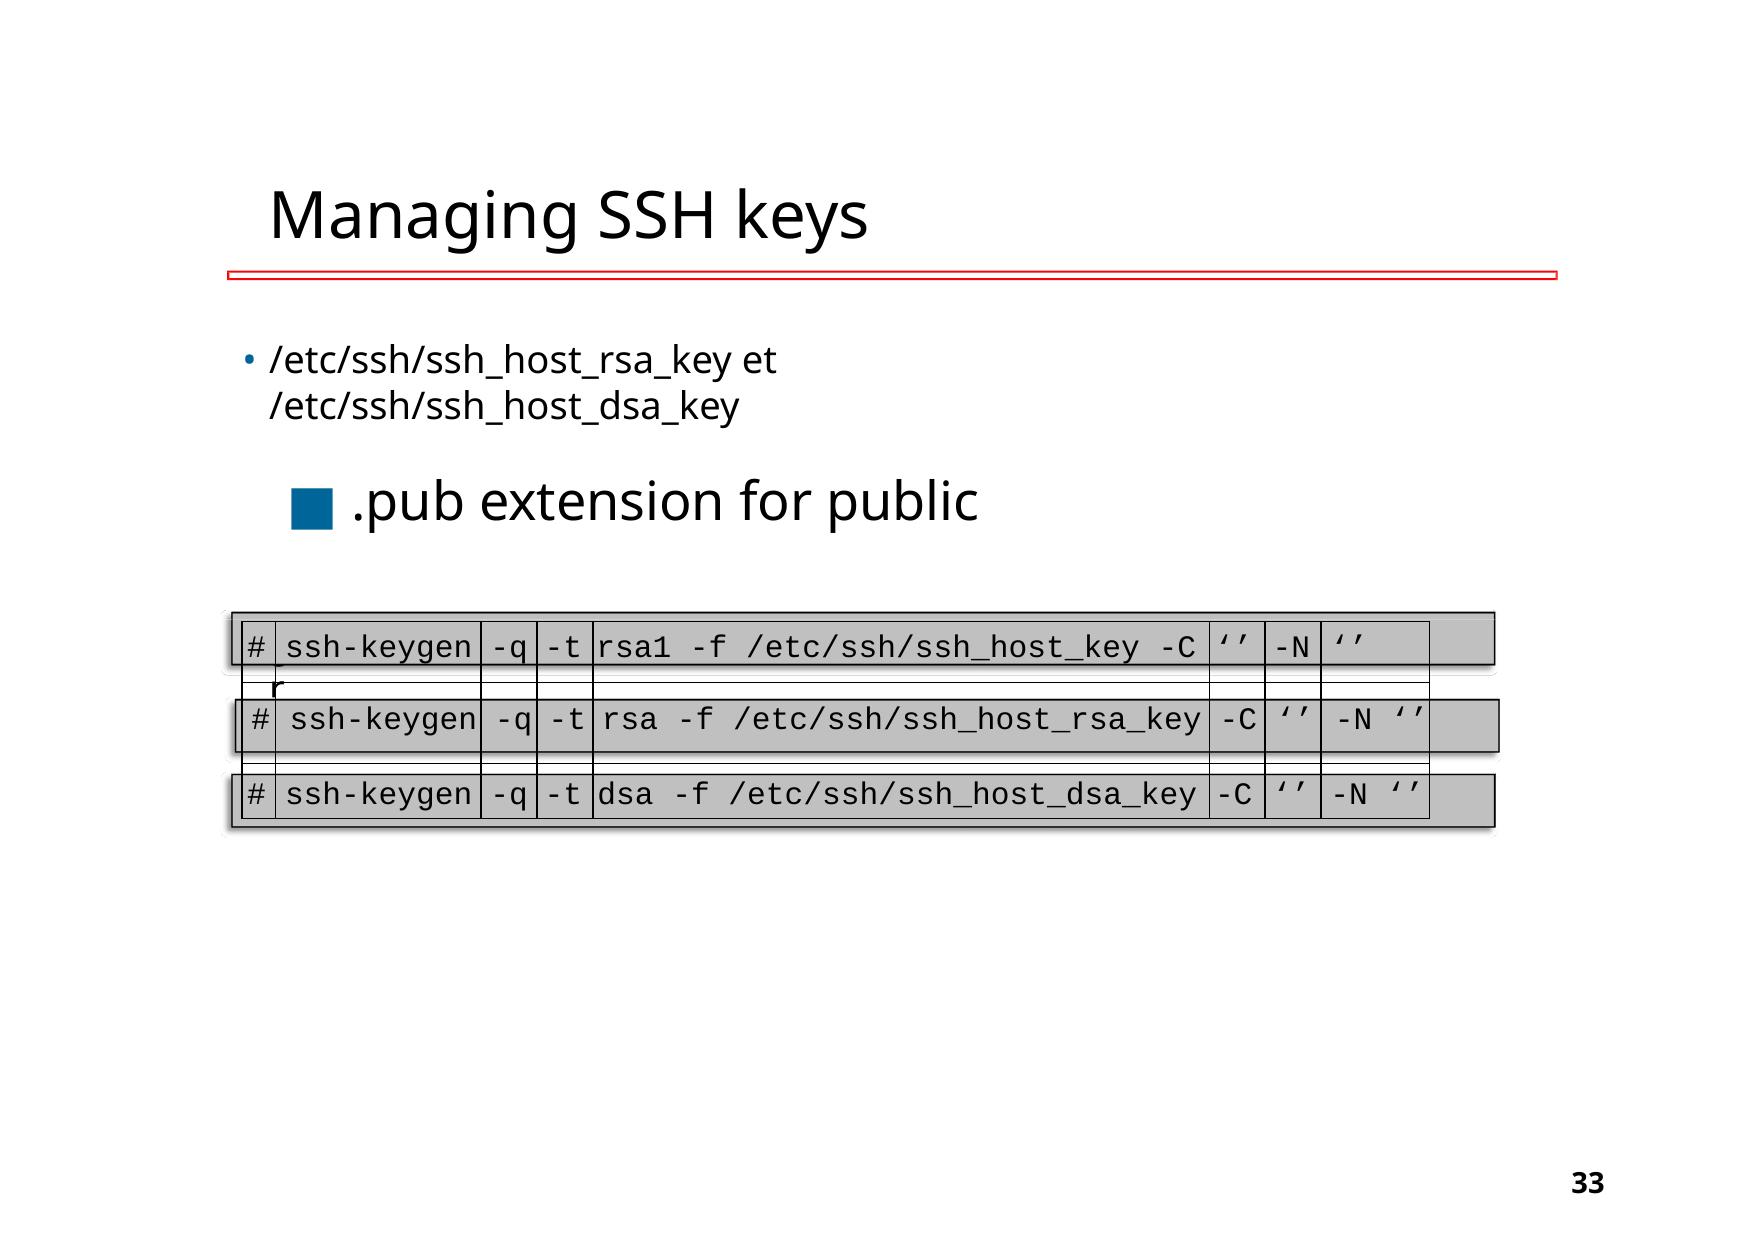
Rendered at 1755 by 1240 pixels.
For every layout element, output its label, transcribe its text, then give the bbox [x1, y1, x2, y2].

table_cell # [243, 683, 275, 763]
table_cell ‘’ [1266, 683, 1320, 763]
table_cell # [243, 764, 275, 818]
table_header -t [538, 622, 592, 682]
table_cell ‘’ [1266, 764, 1320, 818]
table_header -q [482, 622, 536, 682]
table_header rsa1 -f /etc/ssh/ssh_host_key -C [594, 622, 1209, 682]
table_cell -q [482, 764, 536, 818]
text_box [1430, 696, 1502, 763]
table_cell rsa -f /etc/ssh/ssh_host_rsa_key [594, 683, 1209, 763]
table_header -N [1266, 622, 1320, 682]
table_header ssh-keygen [276, 622, 480, 682]
table_header ‘’ [1322, 622, 1429, 682]
table_header ‘’ [1210, 622, 1264, 682]
table_cell ssh-keygen [276, 683, 480, 763]
table_cell ssh-keygen [276, 764, 480, 818]
table_cell -t [538, 764, 592, 818]
table_cell -C [1210, 764, 1264, 818]
table_cell dsa -f /etc/ssh/ssh_host_dsa_key [594, 764, 1209, 818]
table_cell -C [1210, 683, 1264, 763]
text_box /etc/ssh/ssh_host_rsa_key et /etc/ssh/ssh_host_dsa_key .pub extension for public [240, 333, 1210, 532]
text_box [224, 696, 241, 763]
text_box [220, 609, 1498, 676]
table_cell -t [538, 683, 592, 763]
title Managing SSH keys [267, 106, 874, 316]
table_cell -N ‘’ [1322, 683, 1429, 763]
slide_number ‹#› [1567, 1164, 1715, 1240]
table_cell -N ‘’ [1322, 764, 1429, 818]
table_cell -q [482, 683, 536, 763]
text_box [220, 771, 1498, 838]
table_header # [243, 622, 275, 682]
